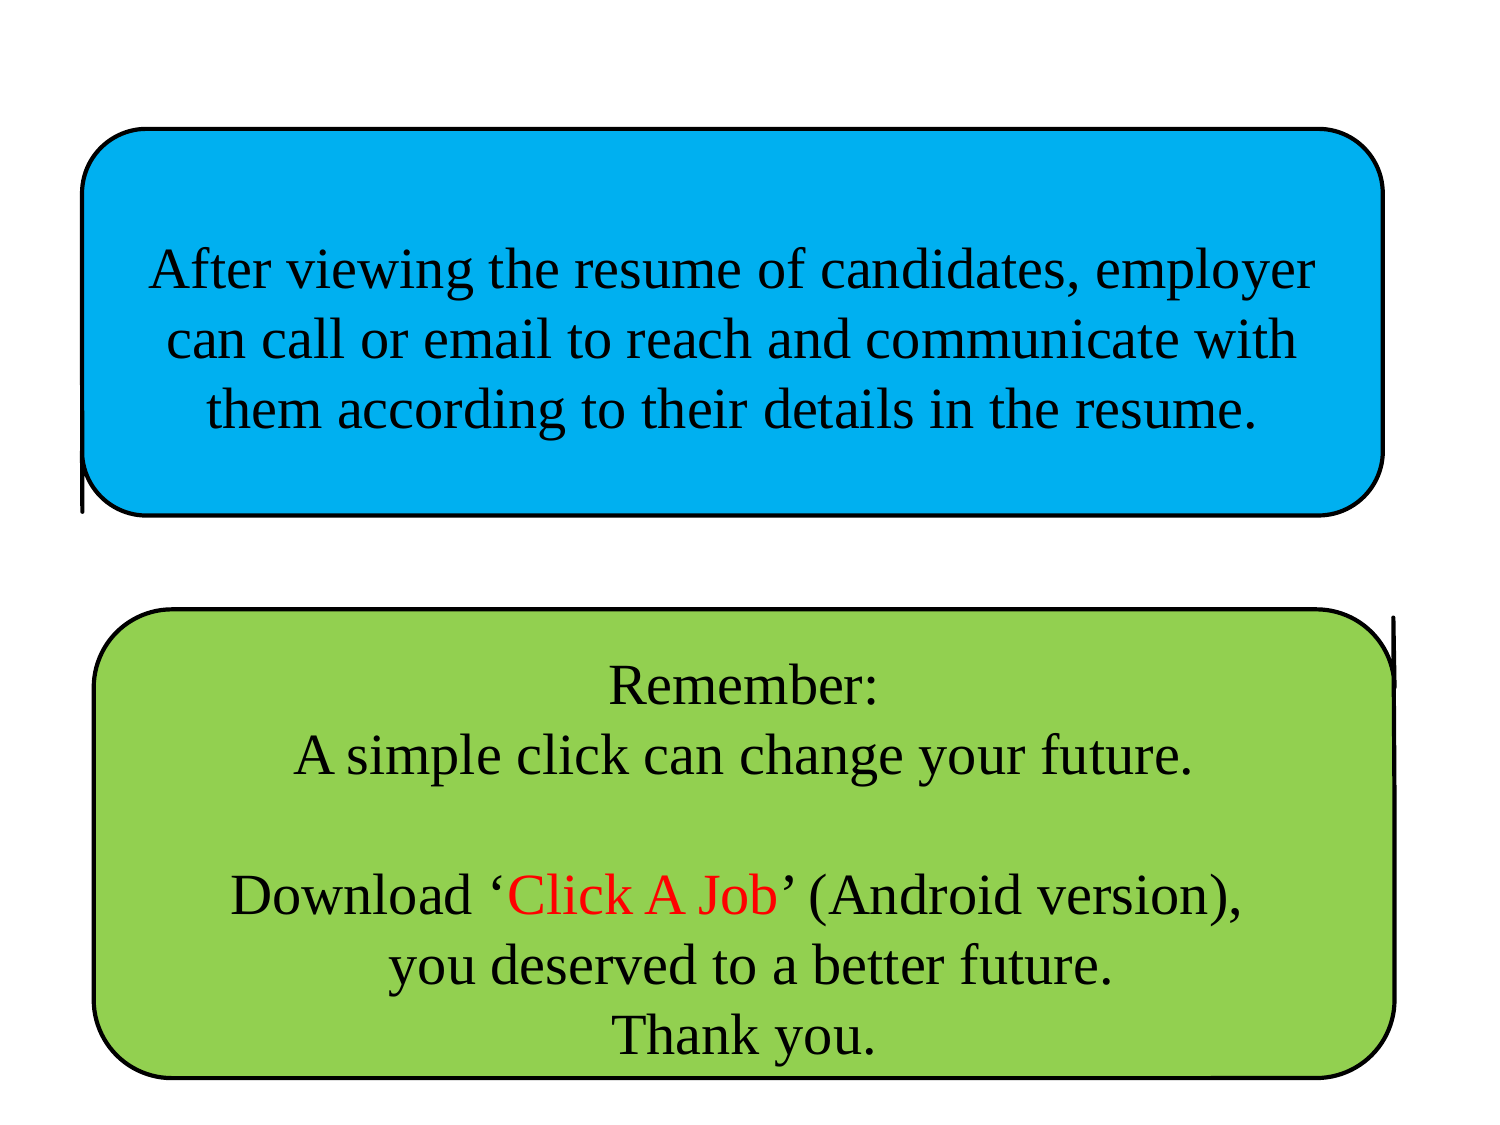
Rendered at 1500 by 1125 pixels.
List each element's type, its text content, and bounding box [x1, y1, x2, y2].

text_box Remember: A simple click can change your future. Download ‘Click A Job’ (Android version), you deserved to a better future. Thank you. [91, 607, 1397, 1081]
text_box After viewing the resume of candidates, employer can call or email to reach and communicate with them according to their details in the resume. [79, 126, 1385, 518]
